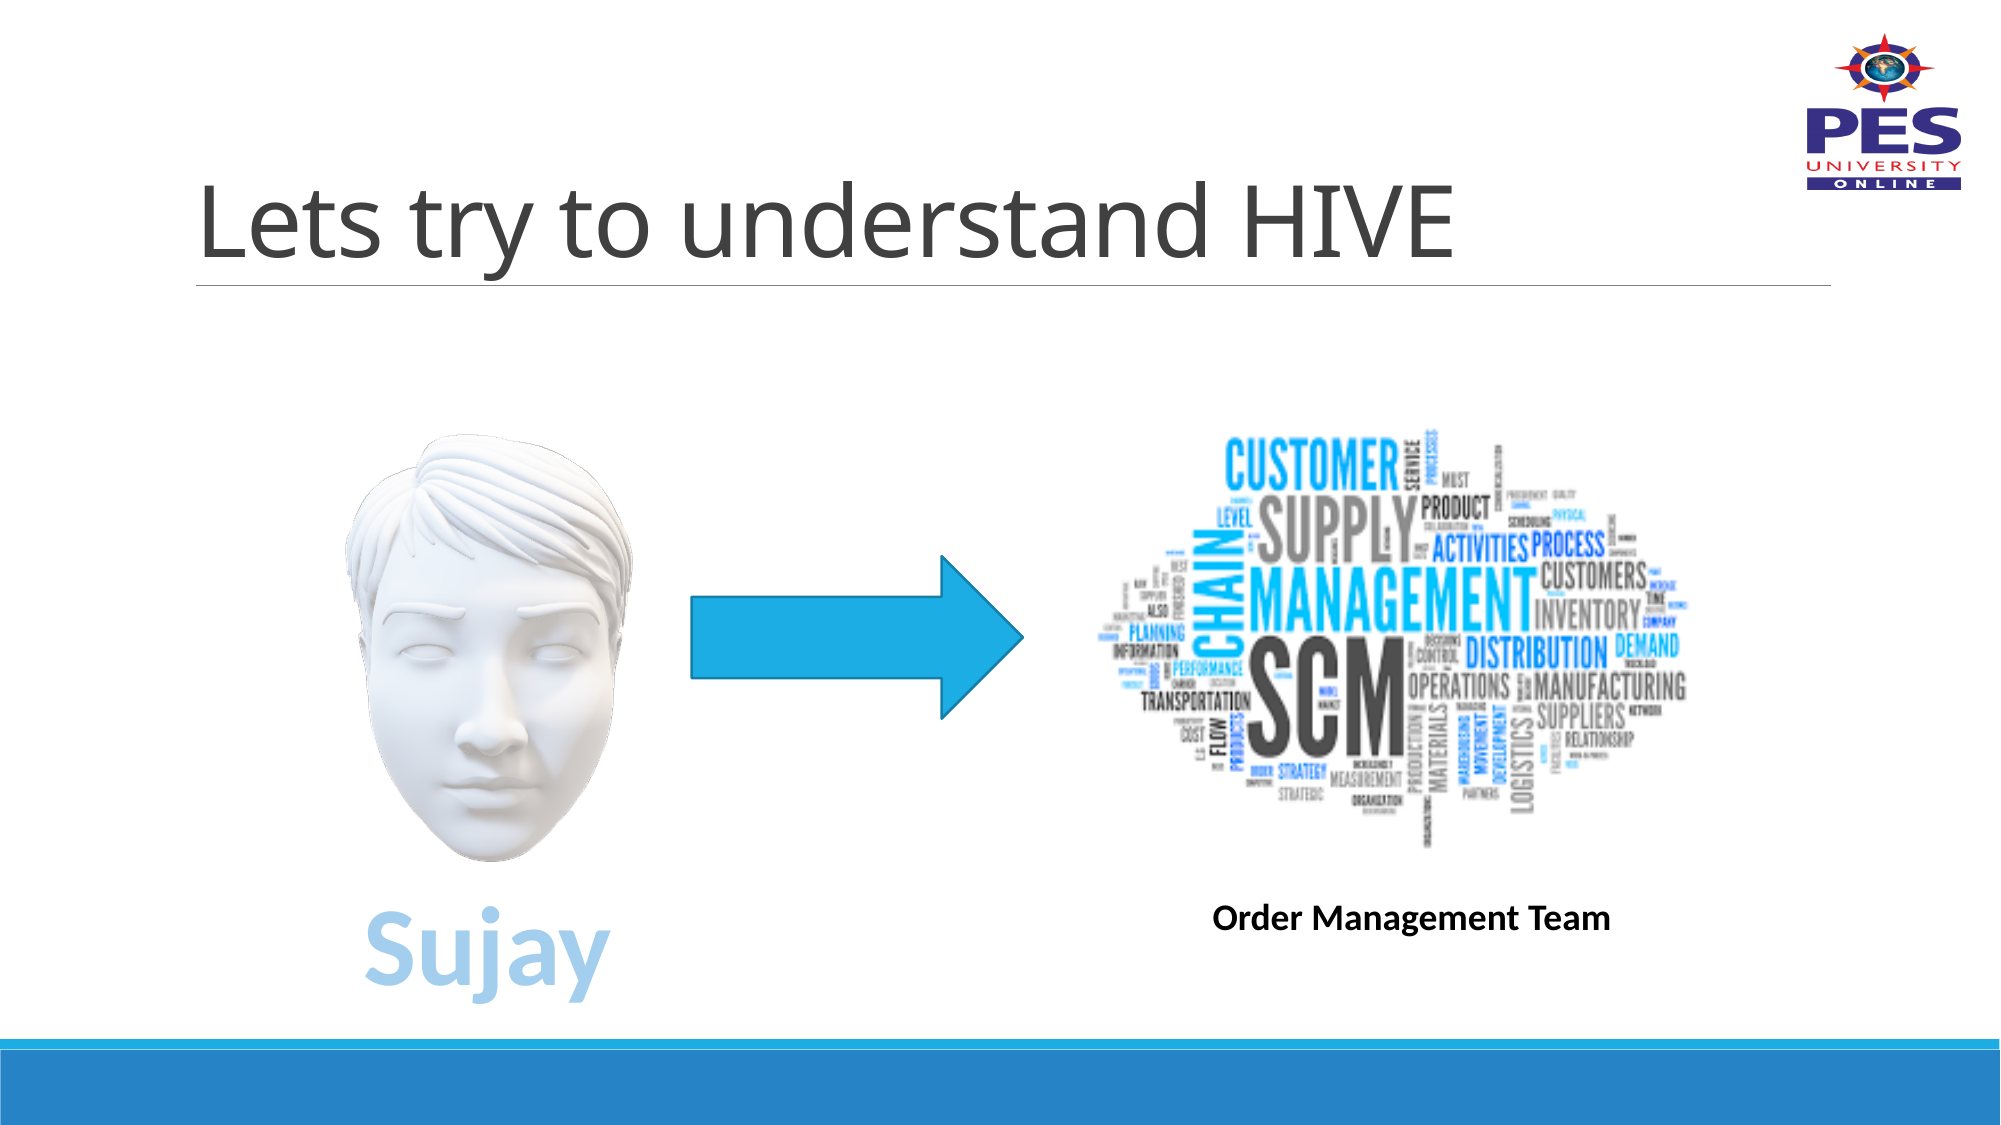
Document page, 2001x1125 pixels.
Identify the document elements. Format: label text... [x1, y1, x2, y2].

picture [1084, 393, 1703, 887]
picture [283, 393, 692, 866]
text_box Sujay [348, 865, 628, 1016]
picture [1806, 33, 1961, 190]
title Lets try to understand HIVE [180, 47, 1830, 285]
text_box Order Management Team [1197, 894, 1682, 946]
text_box [692, 554, 1024, 720]
